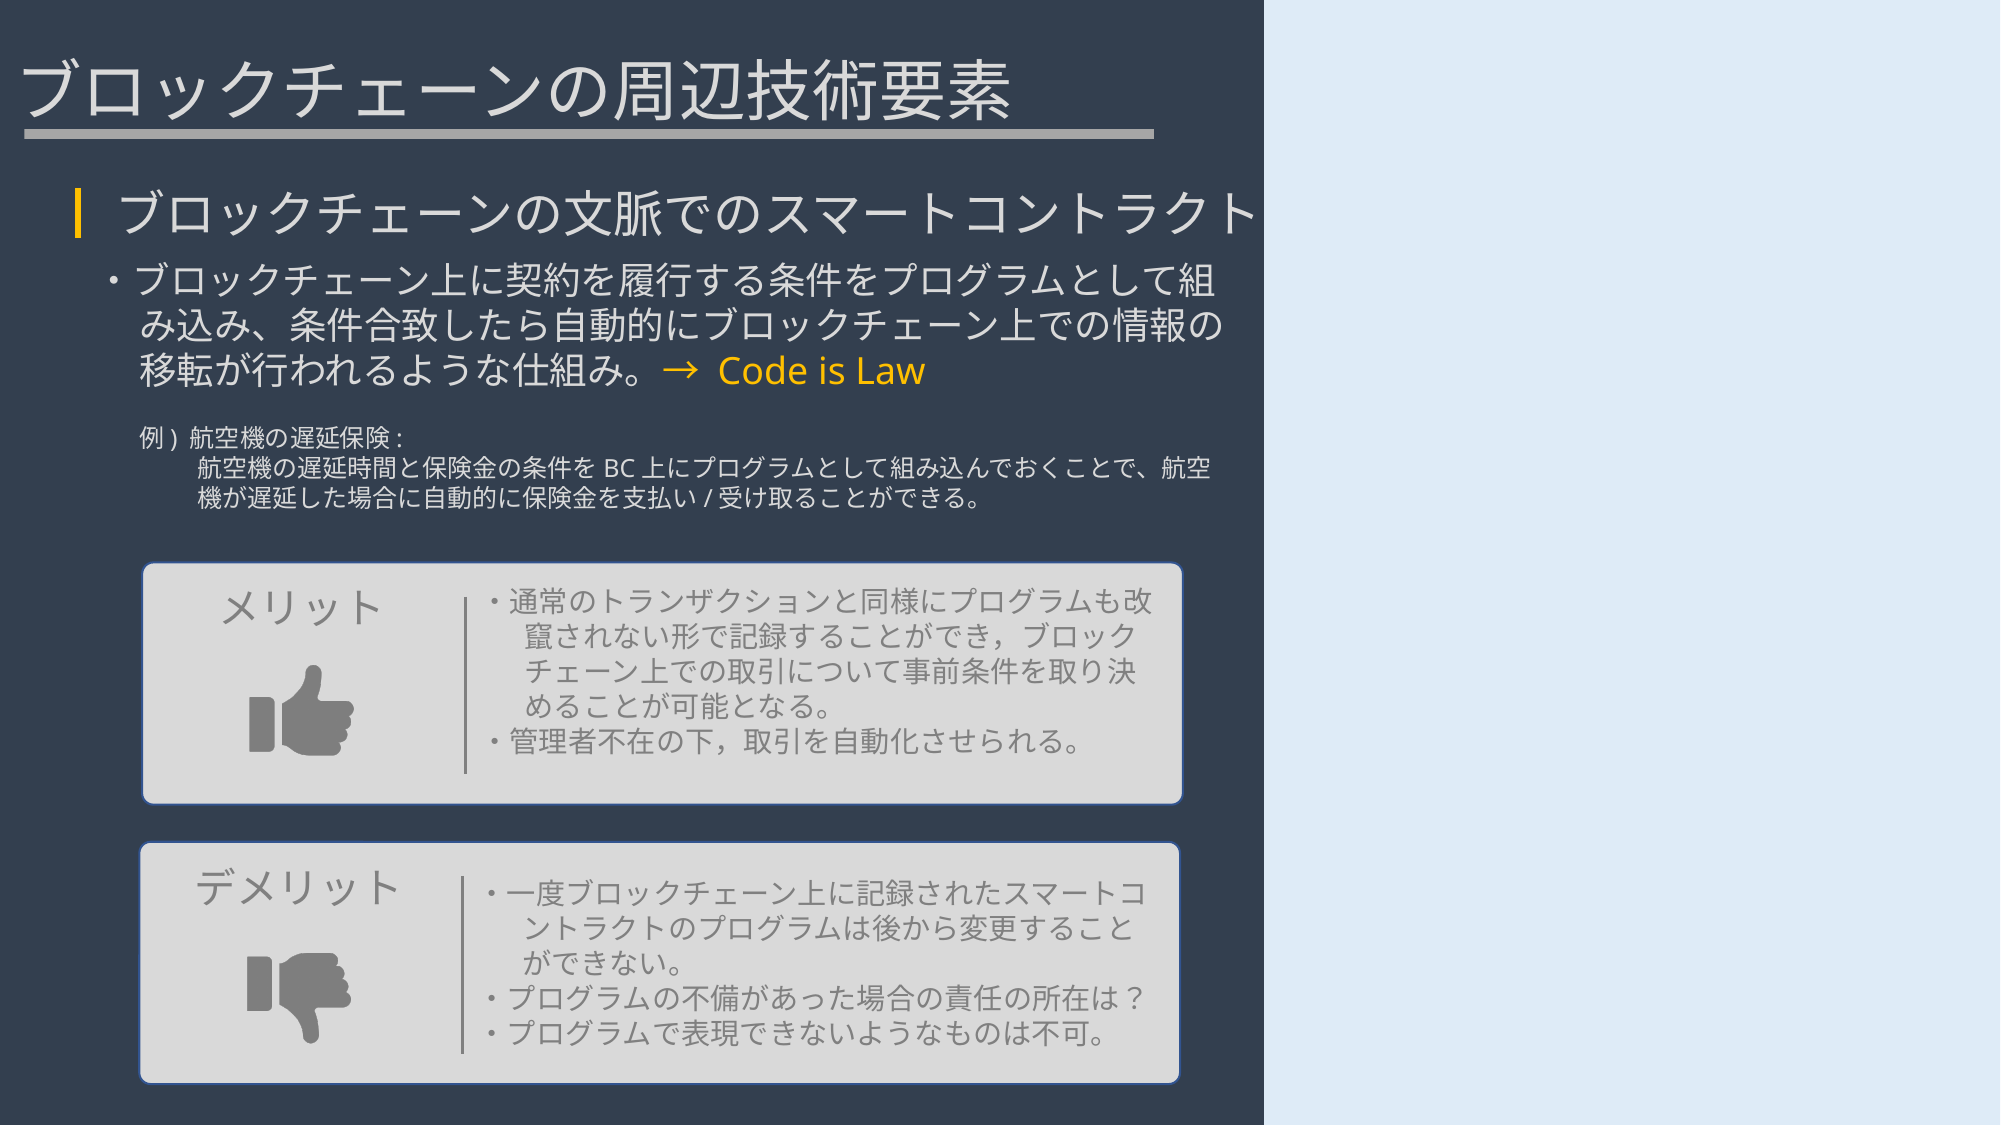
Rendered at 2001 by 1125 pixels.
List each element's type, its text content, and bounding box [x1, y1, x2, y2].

picture [239, 648, 364, 773]
text_box メリット [40, 574, 564, 640]
text_box ・ブロックチェーン上に契約を履行する条件をプログラムとして組み込み、条件合致したら自動的にブロックチェーン上での情報の移転が行われるような仕組み。→ Code is Law 例) 航空機の遅延保険: 航空機の遅延時間と保険金の条件をBC上にプログラムとして組み込んでおくことで、航空機が遅延した場合に自動的に保険金を支払い/受け取ることができる。 [80, 249, 1243, 520]
text_box ・通常のトランザクションと同様にプログラムも改竄されない形で記録することができ，ブロックチェーン上での取引について事前条件を取り決めることが可能となる。 ・管理者不在の下，取引を自動化させられる。 [465, 576, 1180, 766]
text_box デメリット [37, 854, 561, 920]
text_box [141, 561, 1184, 806]
text_box ・一度ブロックチェーン上に記録されたスマートコントラクトのプログラムは後から変更することができない。 ・プログラムの不備があった場合の責任の所在は？ ・プログラムで表現できないようなものは不可。 [462, 867, 1178, 1058]
text_box [138, 840, 1182, 1086]
title ブロックチェーンの周辺技術要素 [0, 0, 1143, 189]
text_box ┃ブロックチェーンの文脈でのスマートコントラクト [39, 175, 1277, 251]
picture [237, 936, 361, 1060]
